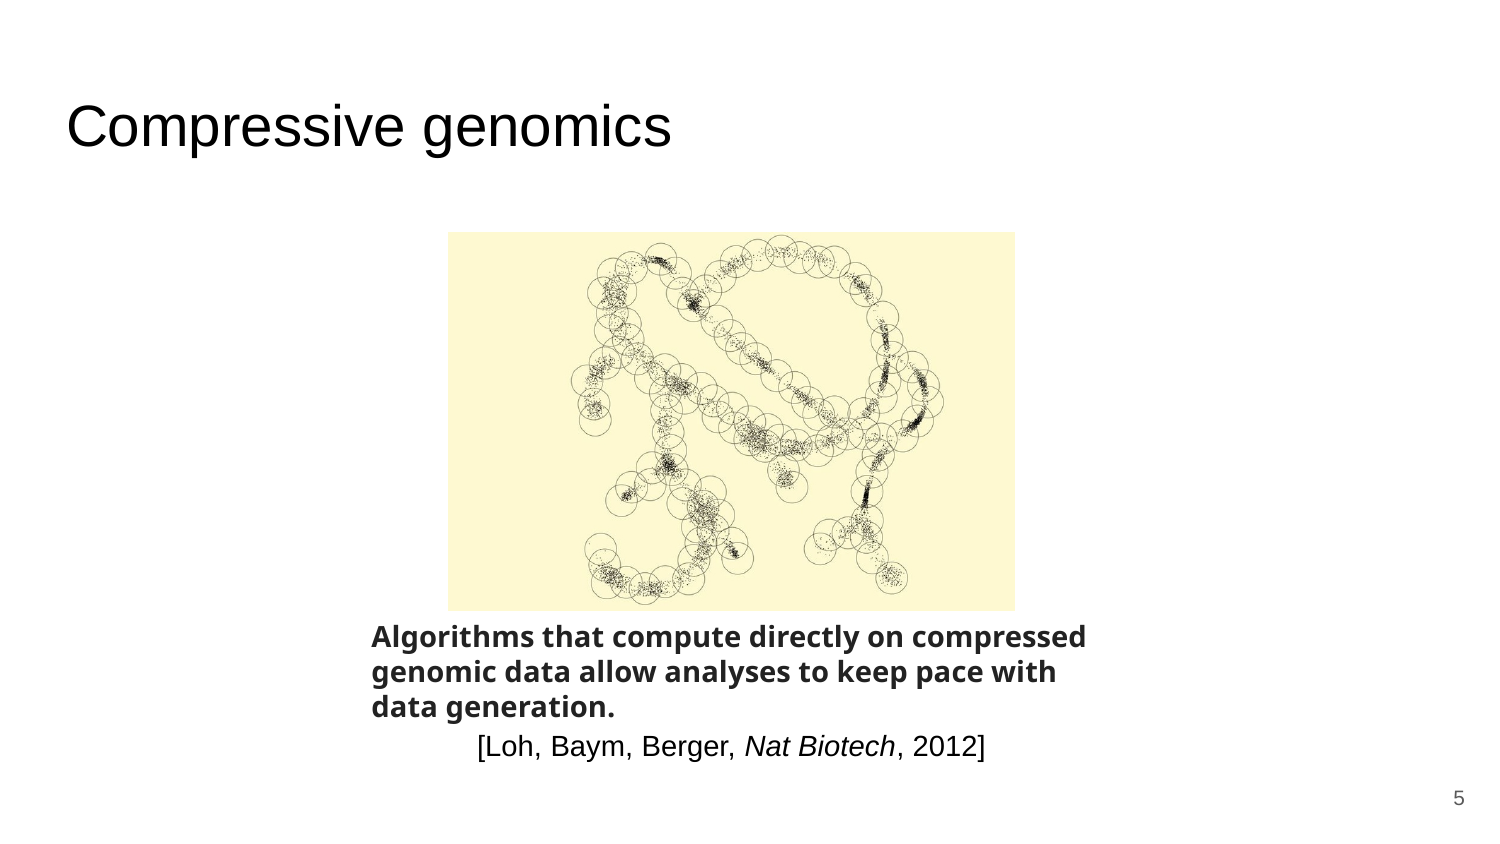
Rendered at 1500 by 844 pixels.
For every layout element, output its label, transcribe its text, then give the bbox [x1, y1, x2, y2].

picture [448, 232, 1016, 612]
title Compressive genomics [51, 72, 1449, 167]
text_box Algorithms that compute directly on compressed genomic data allow analyses to keep pace with data generation. [356, 610, 1107, 731]
slide_number 5 [1389, 764, 1480, 830]
text_box [Loh, Baym, Berger, Nat Biotech, 2012] [462, 731, 1001, 770]
